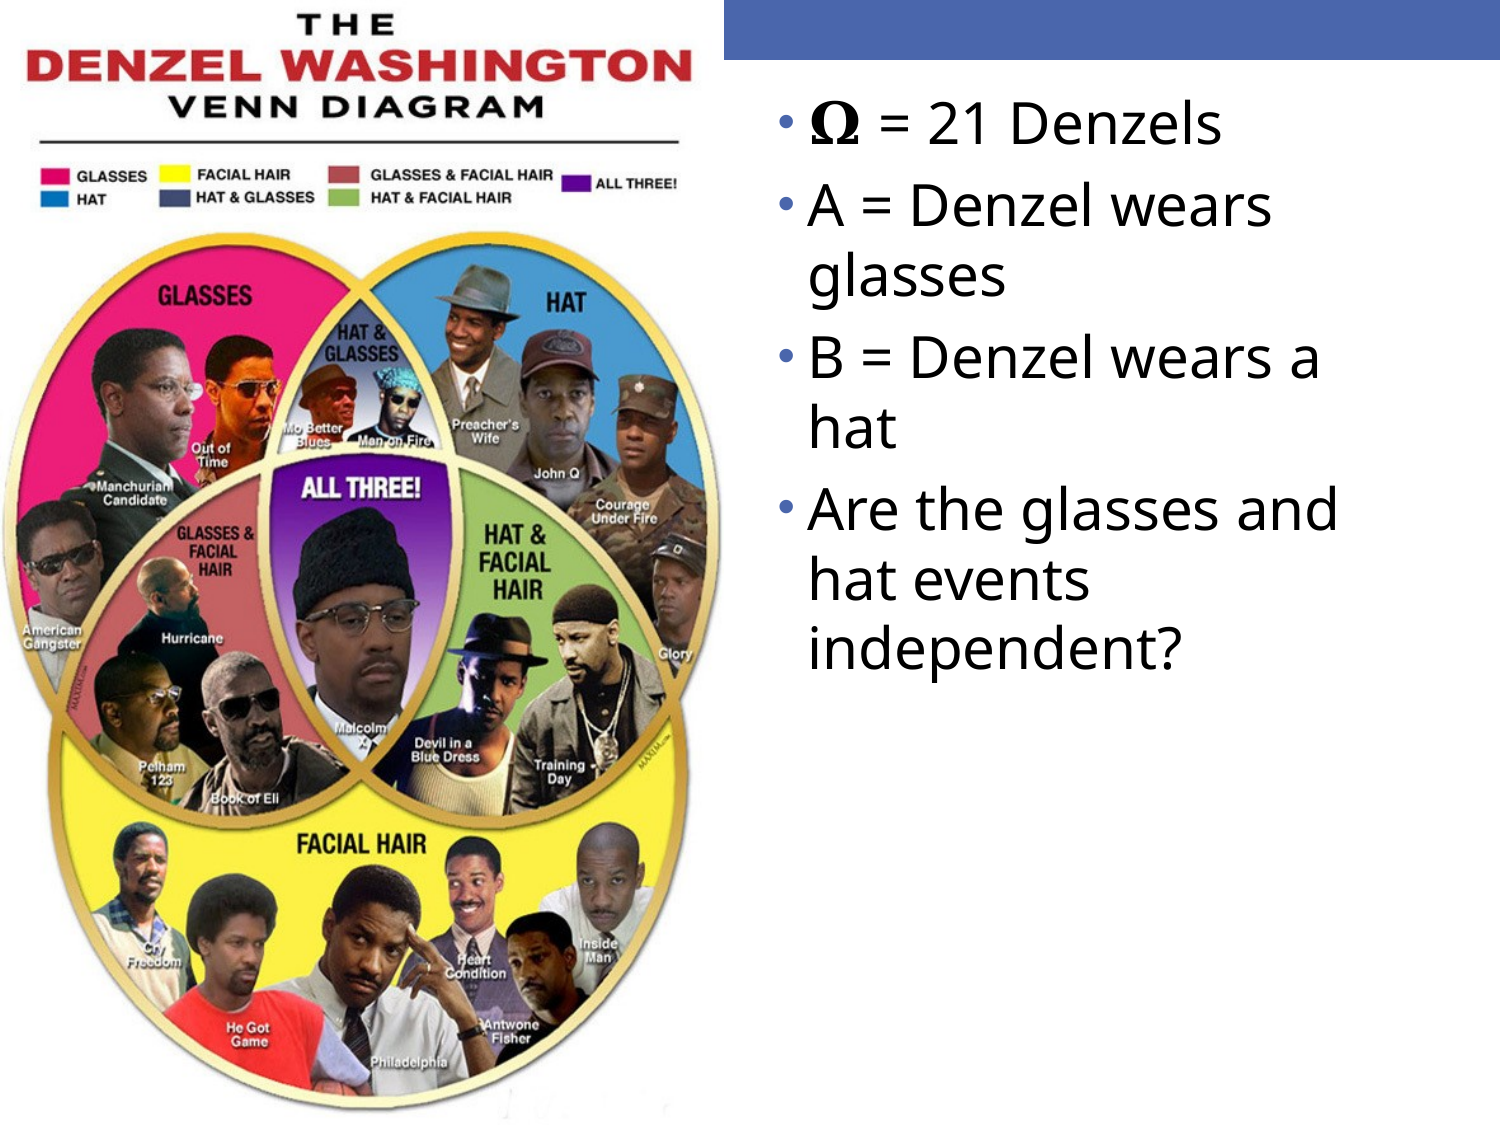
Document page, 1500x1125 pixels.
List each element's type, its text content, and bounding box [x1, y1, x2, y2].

list 𝛀 = 21 Denzels A = Denzel wears glasses B = Denzel wears a hat Are the glasses and hat events independent? [762, 79, 1425, 1049]
picture [0, 0, 724, 1125]
